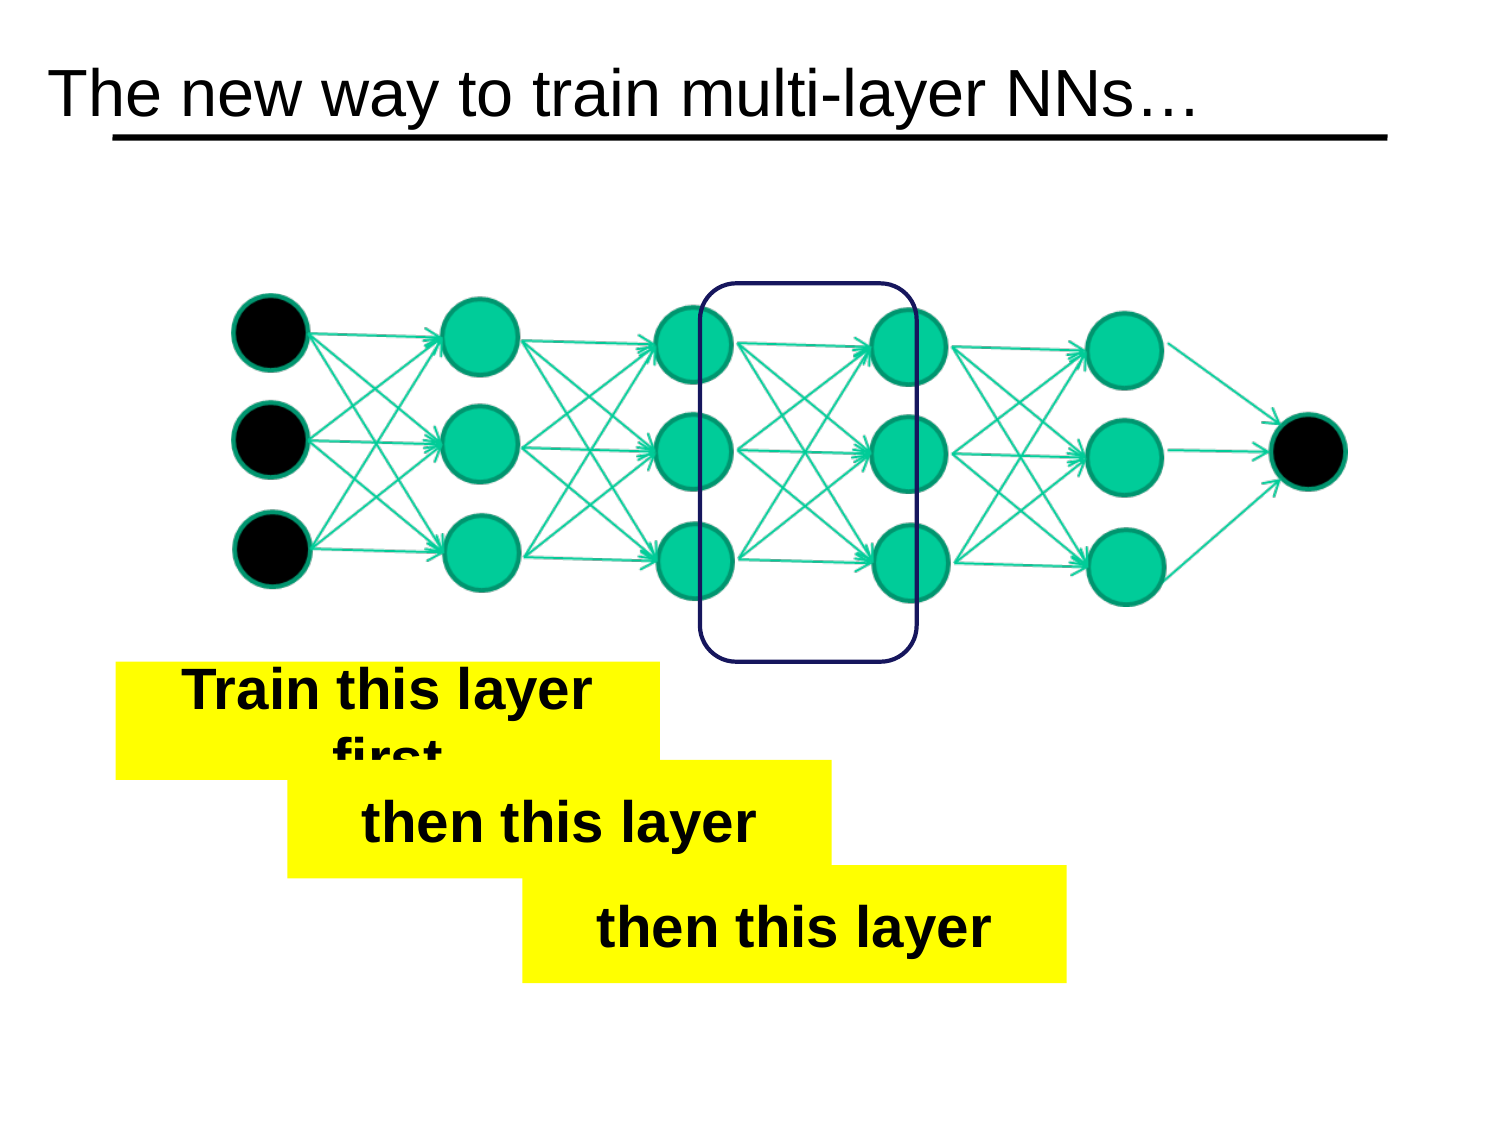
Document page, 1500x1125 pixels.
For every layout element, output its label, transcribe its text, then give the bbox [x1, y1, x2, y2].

title The new way to train multi-layer NNs… [32, 50, 1487, 131]
text_box Train this layer first [115, 661, 660, 780]
text_box [709, 281, 908, 292]
text_box then this layer [287, 759, 832, 879]
text_box then this layer [522, 865, 1067, 984]
picture [231, 293, 1348, 607]
text_box [697, 616, 919, 664]
